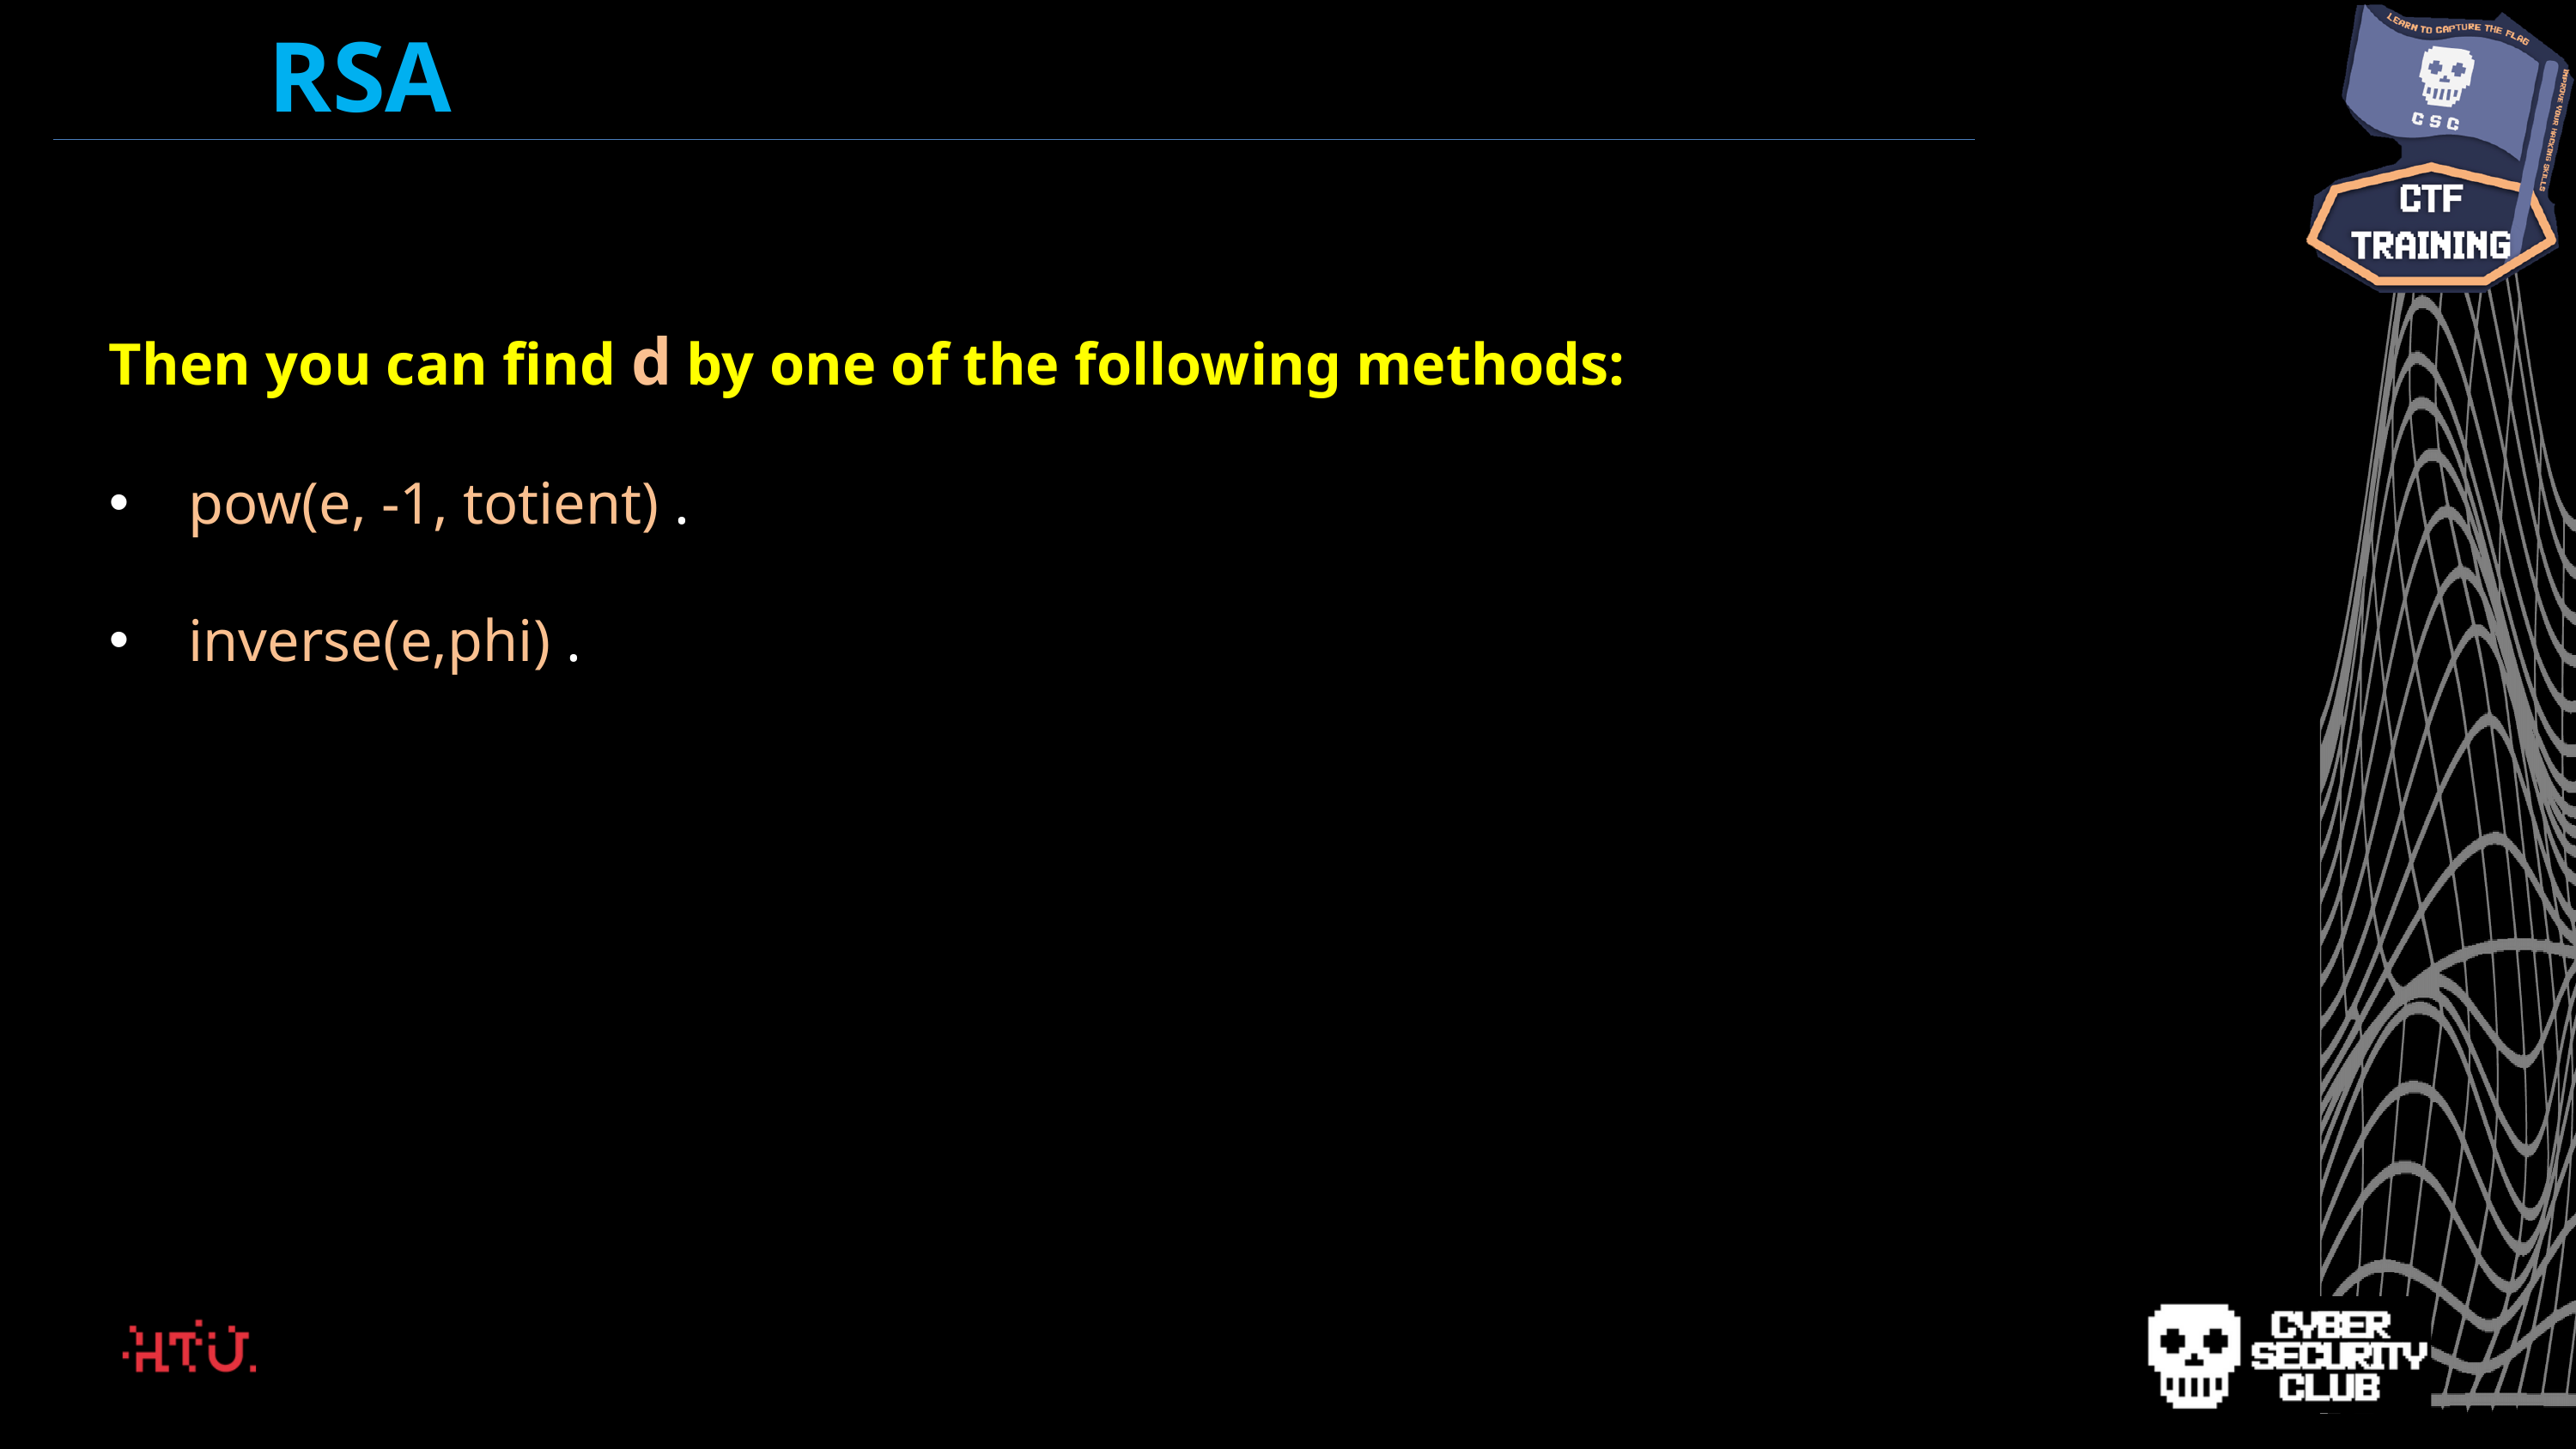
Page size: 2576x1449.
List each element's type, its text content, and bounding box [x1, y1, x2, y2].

picture [2286, 0, 2576, 294]
text_box [2319, 300, 2576, 1414]
text_box Then you can find d by one of the following methods: pow(e, -1, totient) . inverse(e,phi) . [95, 314, 2296, 749]
text_box [2140, 1296, 2432, 1414]
text_box [122, 1279, 257, 1414]
text_box RSA [256, 9, 494, 138]
